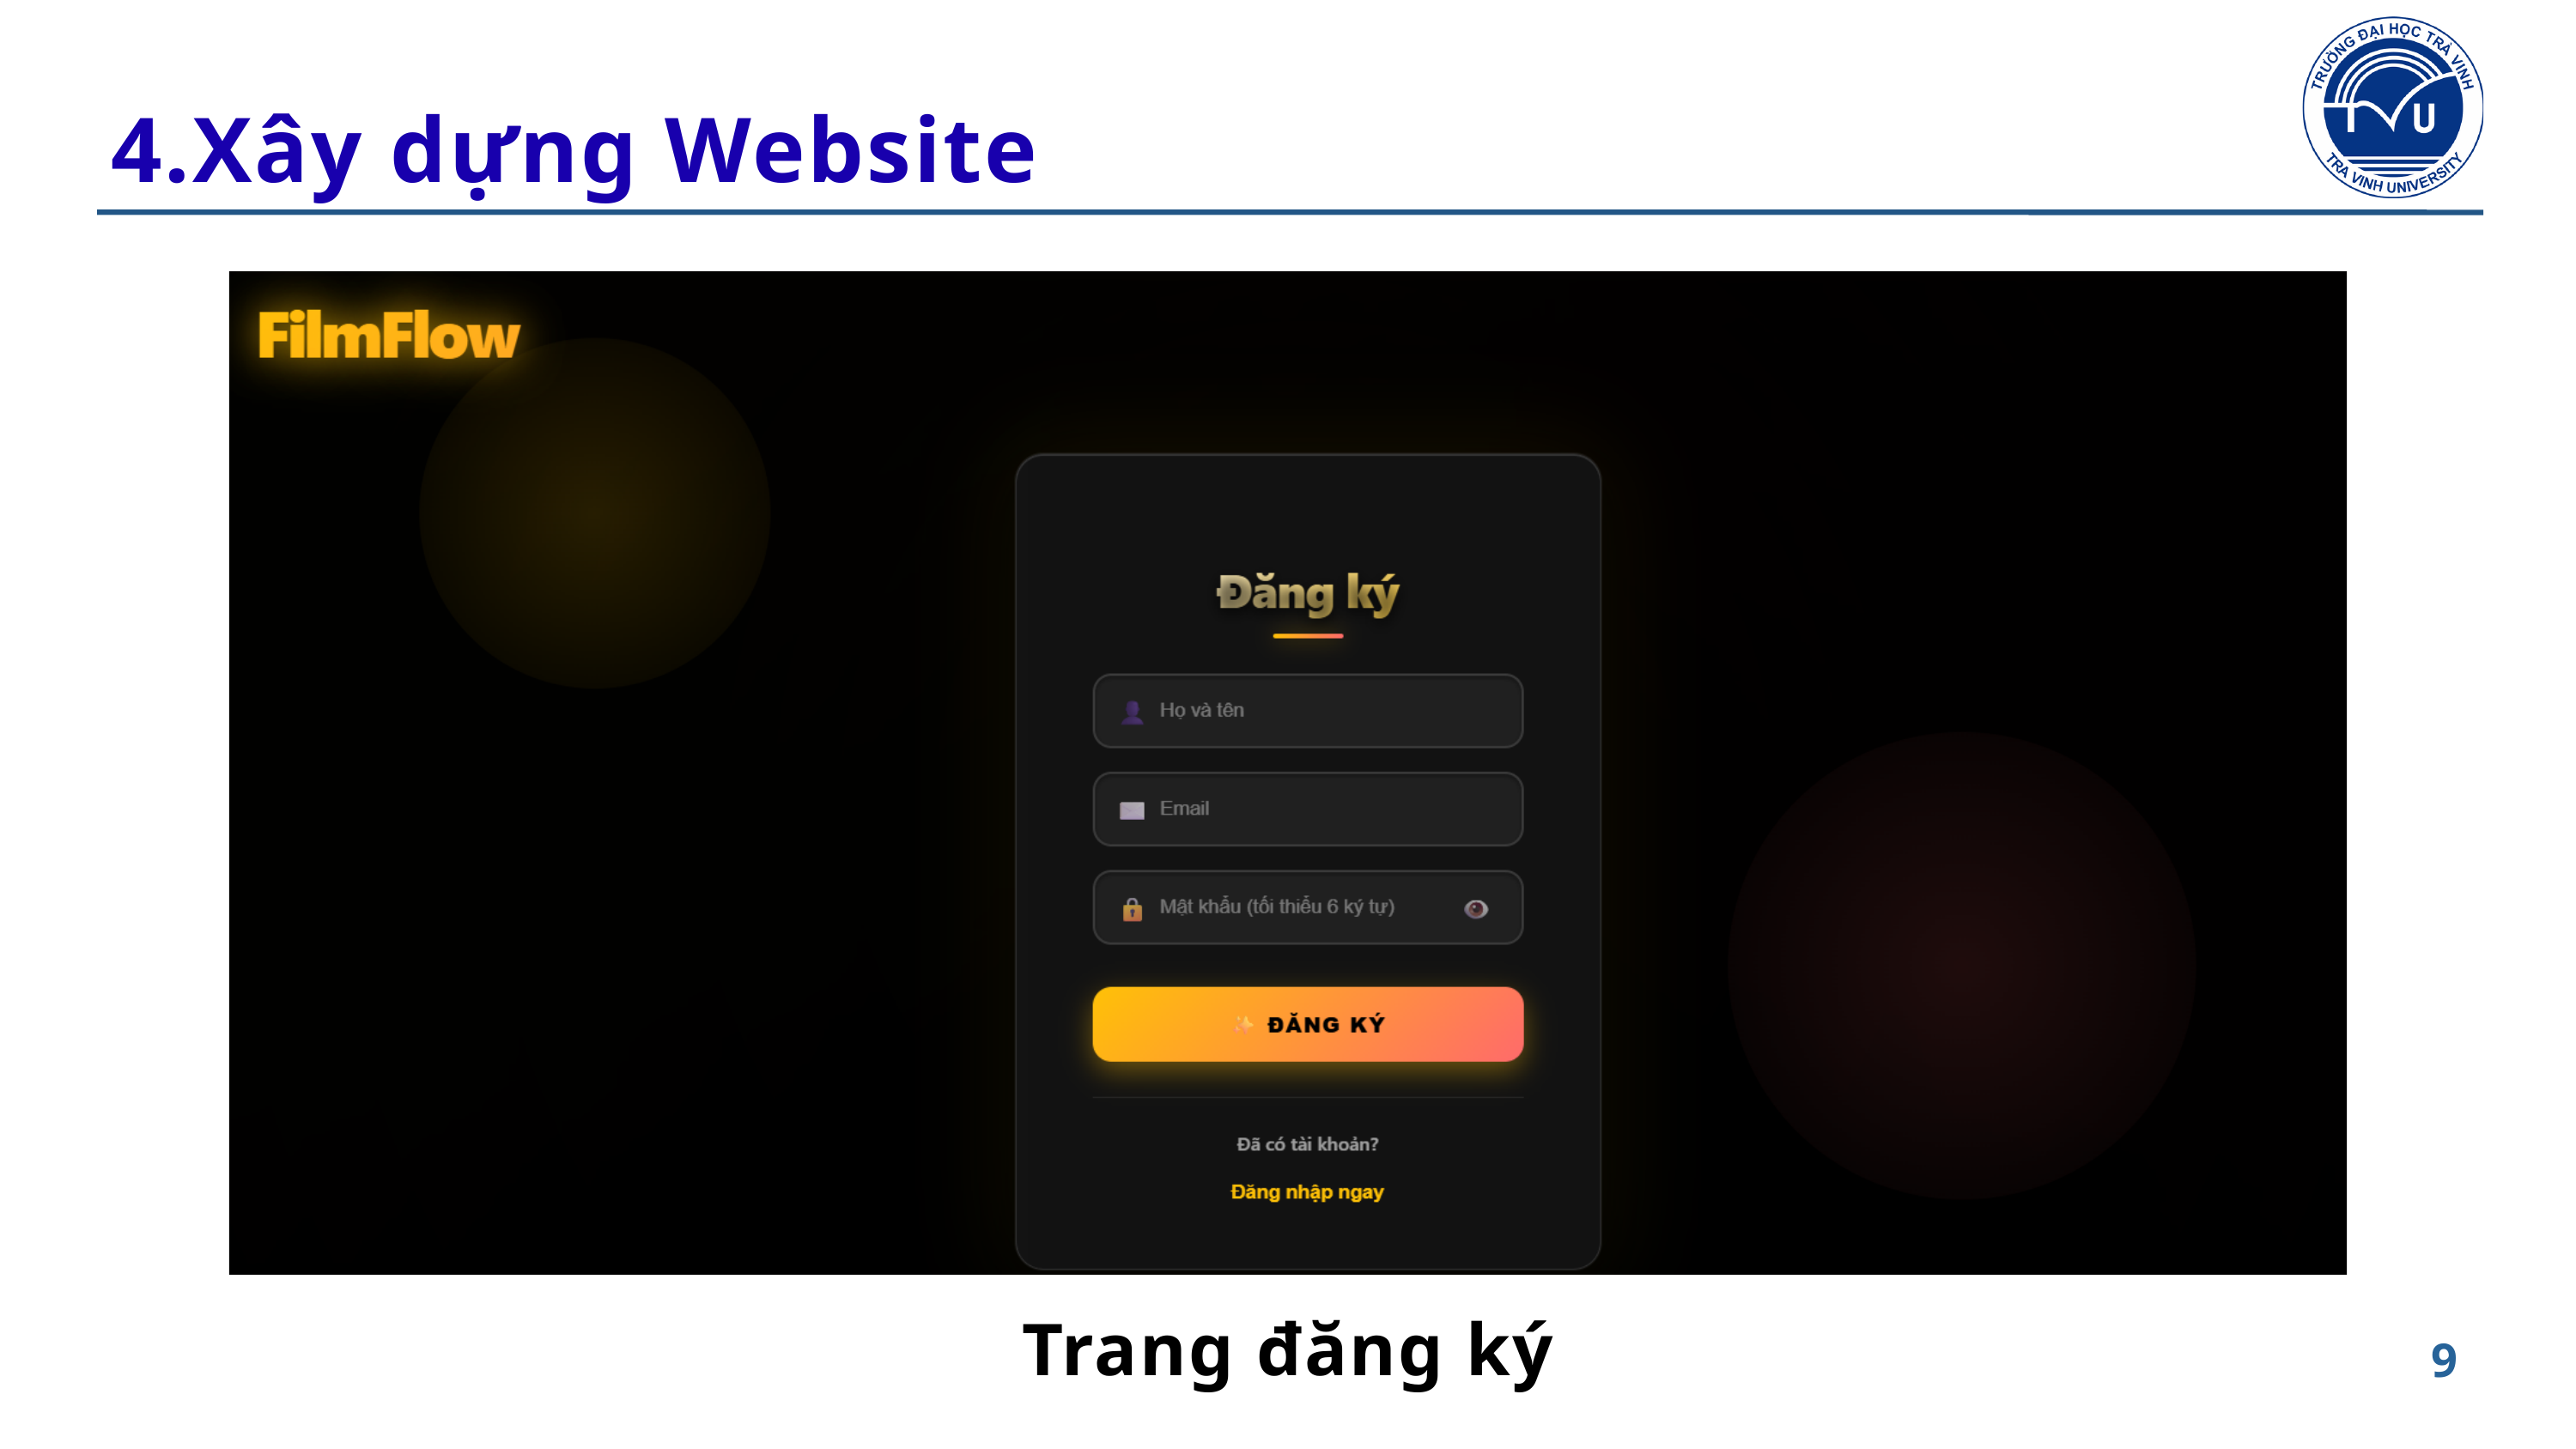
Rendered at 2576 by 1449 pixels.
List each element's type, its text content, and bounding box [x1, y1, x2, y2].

text_box 9 [2431, 1331, 2458, 1387]
text_box Trang đăng ký [185, 1303, 2391, 1390]
text_box 4.Xây dựng Website [0, 93, 1151, 201]
text_box [2302, 16, 2484, 198]
text_box [228, 271, 2348, 1275]
